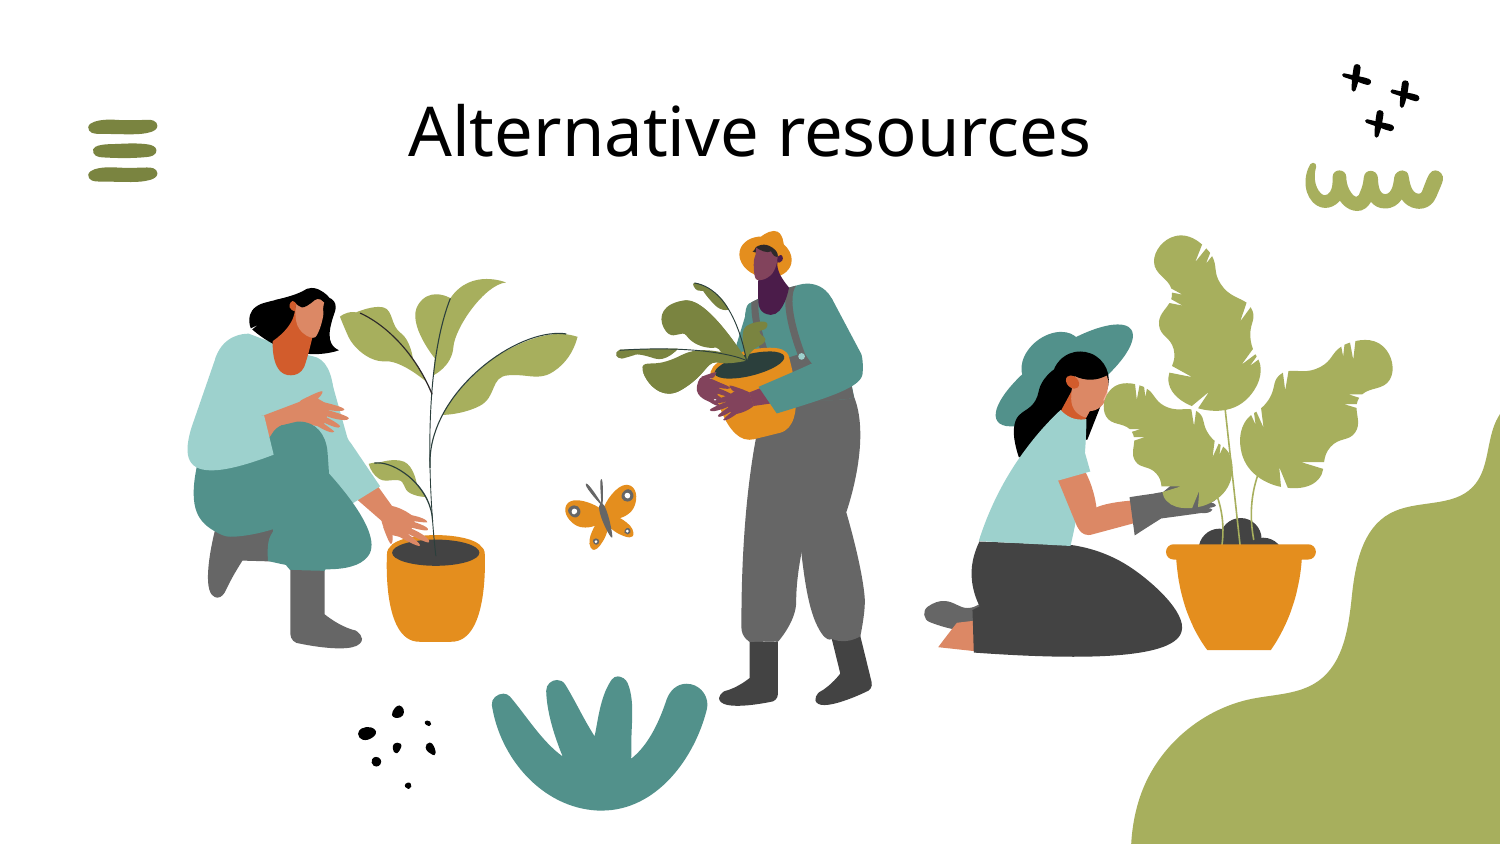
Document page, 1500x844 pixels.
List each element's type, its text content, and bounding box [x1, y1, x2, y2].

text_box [184, 278, 578, 649]
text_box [612, 230, 873, 706]
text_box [561, 478, 639, 551]
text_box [937, 235, 1396, 658]
title Alternative resources [116, 72, 1383, 167]
text_box [924, 604, 932, 623]
